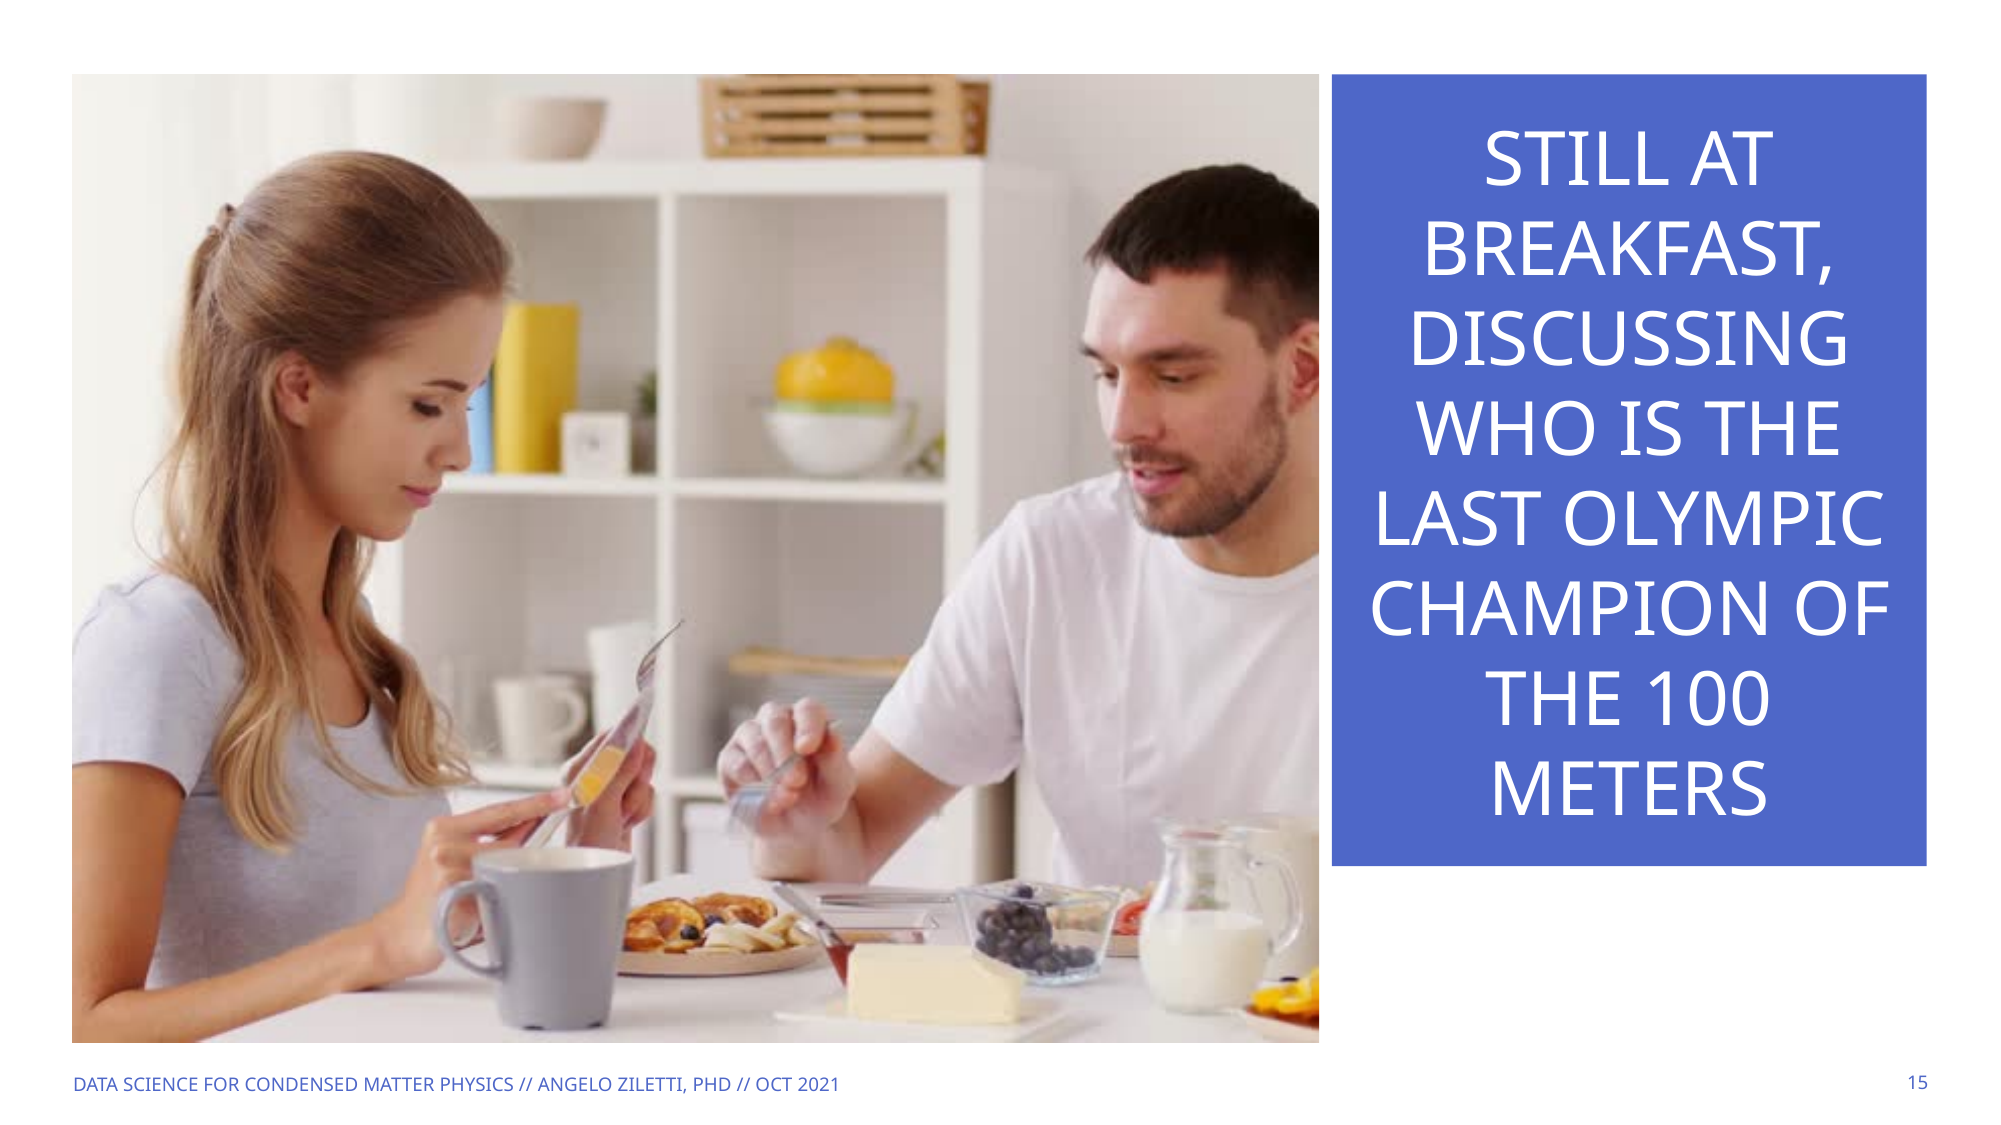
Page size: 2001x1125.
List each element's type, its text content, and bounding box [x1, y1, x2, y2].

slide_number 15 [1770, 1053, 1944, 1114]
picture [71, 73, 1320, 1044]
footer Data Science for Condensed Matter Physics // Angelo Ziletti, PhD // Oct 2021 [58, 1053, 1177, 1114]
title STILL At breakfast, discussing who is the last Olympic champion of the 100 meters [1331, 74, 1927, 867]
